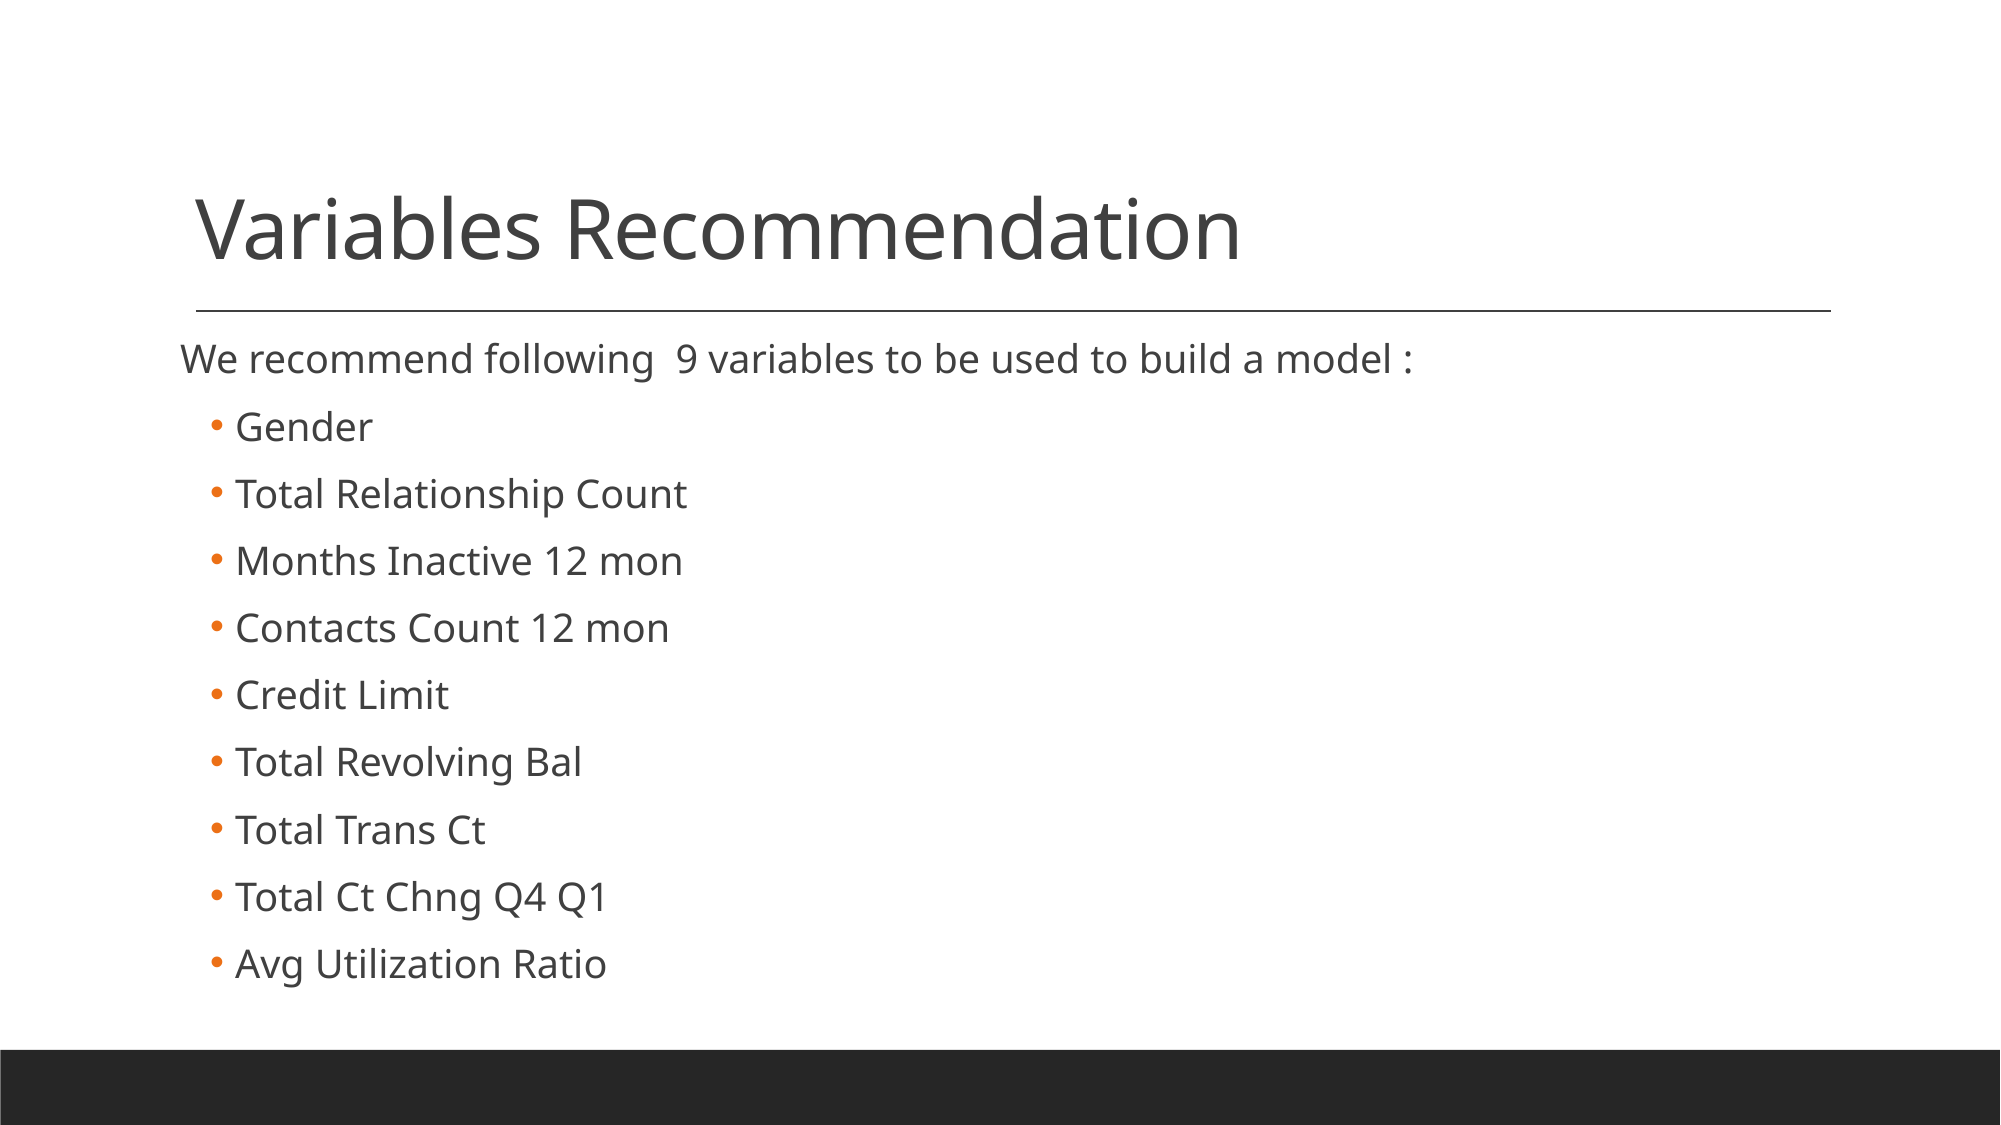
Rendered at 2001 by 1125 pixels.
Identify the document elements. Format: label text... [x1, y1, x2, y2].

list We recommend following 9 variables to be used to build a model : Gender Total Relationship Count Months Inactive 12 mon Contacts Count 12 mon Credit Limit Total Revolving Bal Total Trans Ct Total Ct Chng Q4 Q1 Avg Utilization Ratio [180, 336, 1830, 1047]
title Variables Recommendation [180, 47, 1830, 285]
